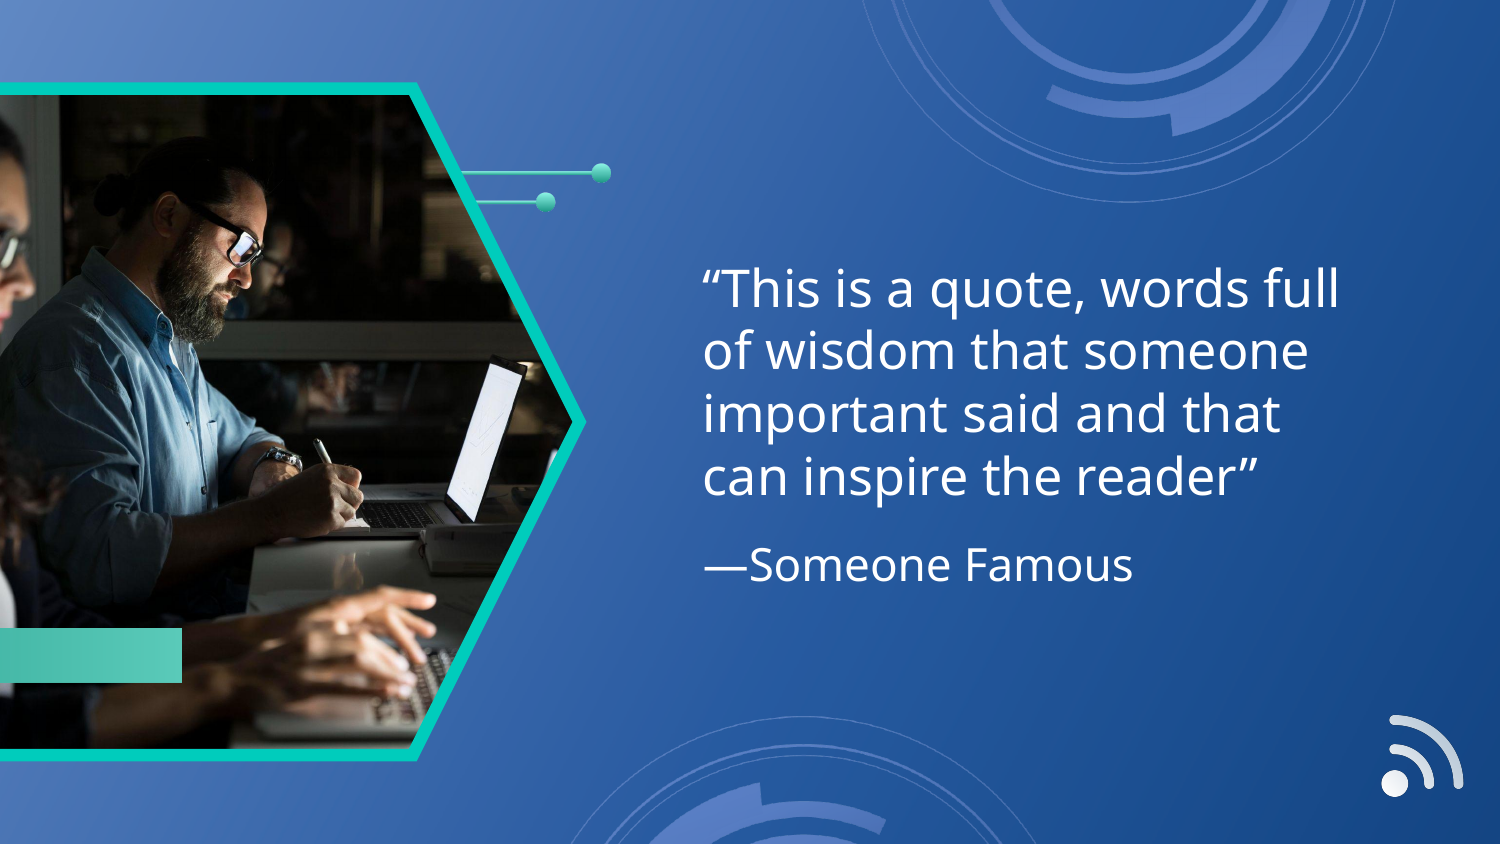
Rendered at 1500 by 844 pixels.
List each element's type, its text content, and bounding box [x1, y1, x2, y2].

subtitle “This is a quote, words full of wisdom that someone important said and that can inspire the reader” [687, 214, 1383, 520]
picture [0, 0, 1500, 844]
title —Someone Famous [687, 520, 1383, 629]
